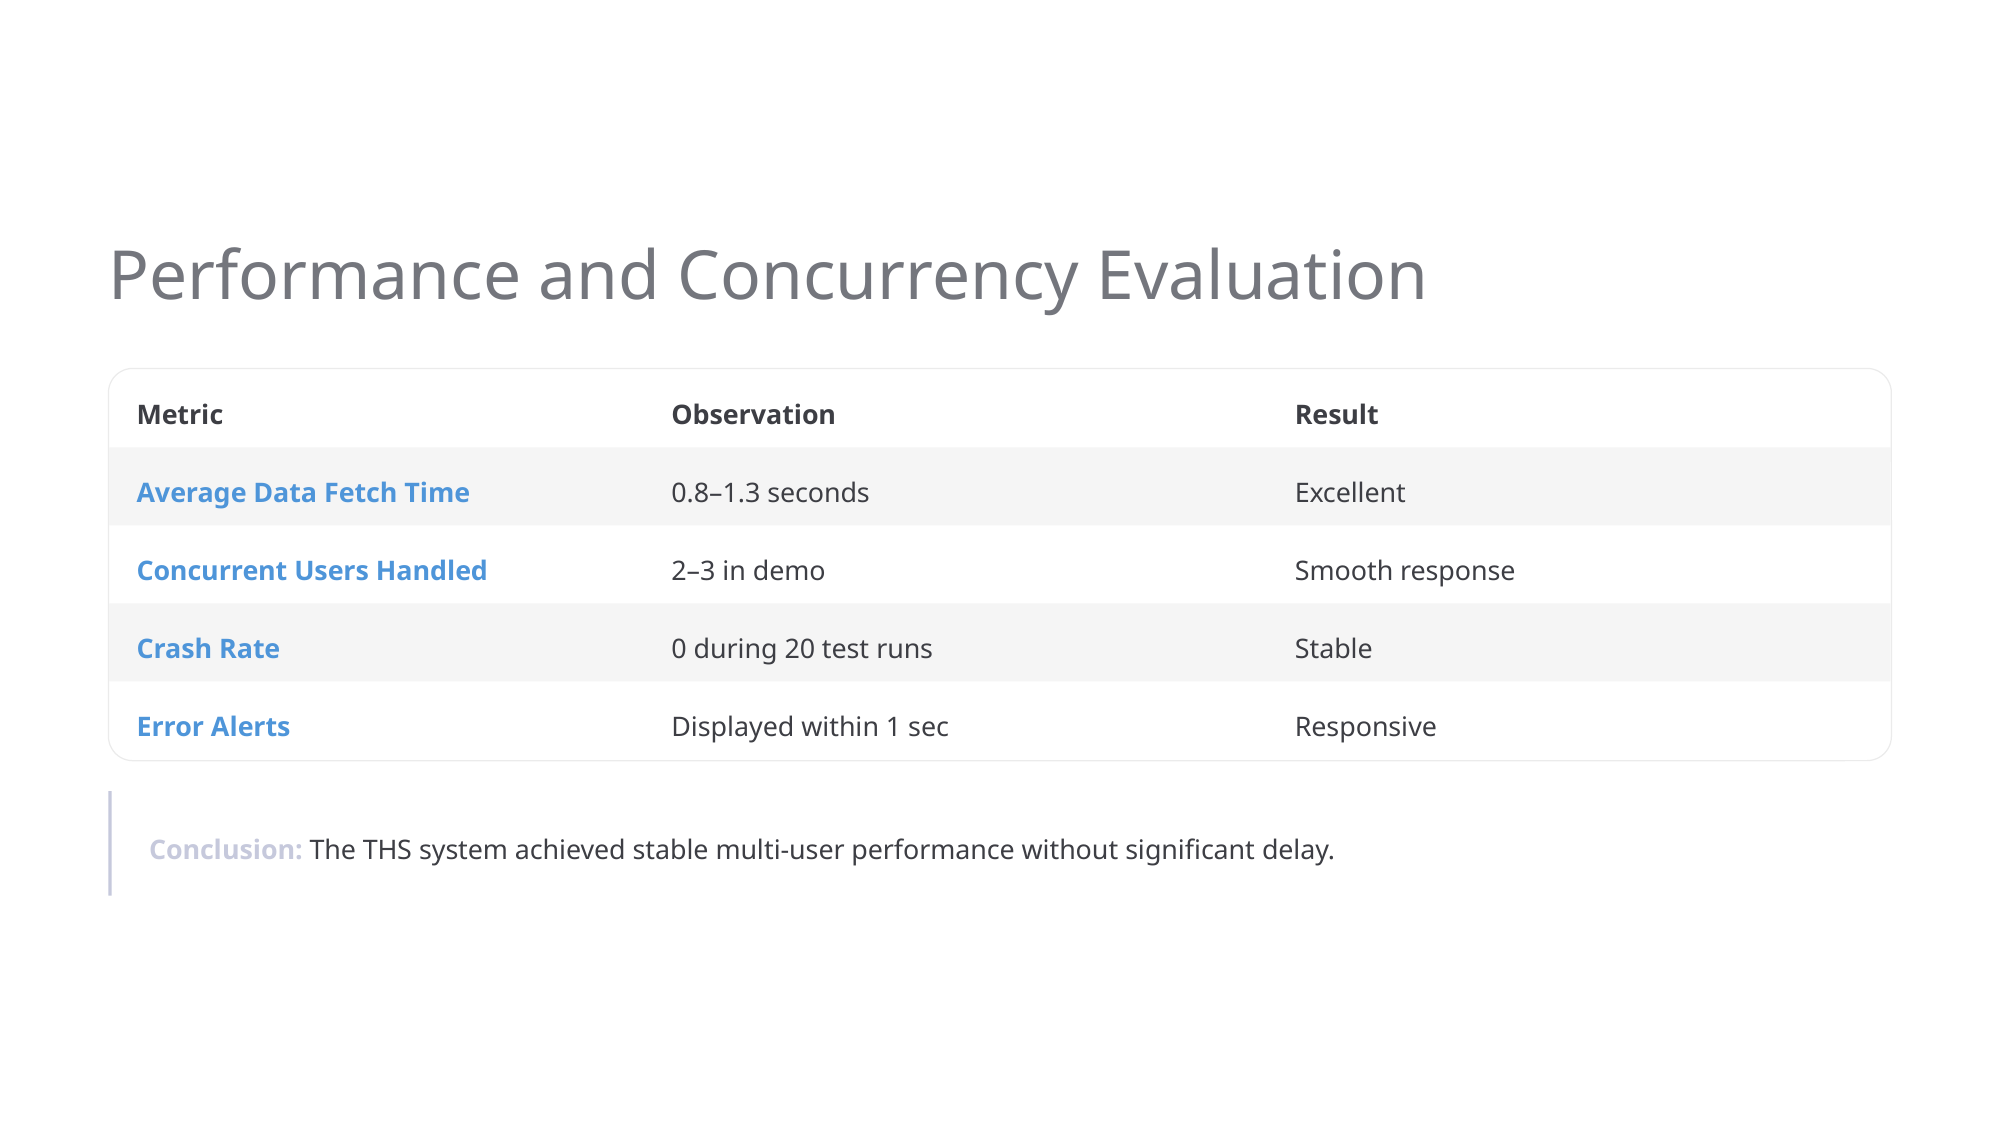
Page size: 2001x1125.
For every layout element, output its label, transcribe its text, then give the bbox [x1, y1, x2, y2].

text_box Displayed within 1 sec [671, 698, 1240, 743]
text_box Average Data Fetch Time [136, 464, 617, 509]
text_box 0 during 20 test runs [671, 620, 1240, 665]
text_box [109, 681, 1891, 760]
text_box Error Alerts [136, 698, 617, 743]
text_box [109, 369, 1891, 447]
text_box [109, 603, 1891, 681]
text_box Performance and Concurrency Evaluation [108, 229, 1549, 315]
text_box Observation [671, 386, 1240, 431]
text_box 2–3 in demo [671, 542, 1240, 587]
text_box [109, 447, 1891, 525]
text_box Smooth response [1294, 542, 1864, 587]
text_box Metric [136, 386, 617, 431]
text_box Conclusion: The THS system achieved stable multi-user performance without significant delay. [149, 821, 1892, 866]
text_box Crash Rate [136, 620, 617, 665]
text_box Excellent [1294, 464, 1864, 509]
text_box [109, 525, 1891, 603]
text_box Result [1294, 386, 1864, 431]
text_box [108, 791, 112, 896]
text_box Responsive [1294, 698, 1864, 743]
text_box 0.8–1.3 seconds [671, 464, 1240, 509]
text_box Concurrent Users Handled [136, 542, 617, 587]
text_box Stable [1294, 620, 1864, 665]
